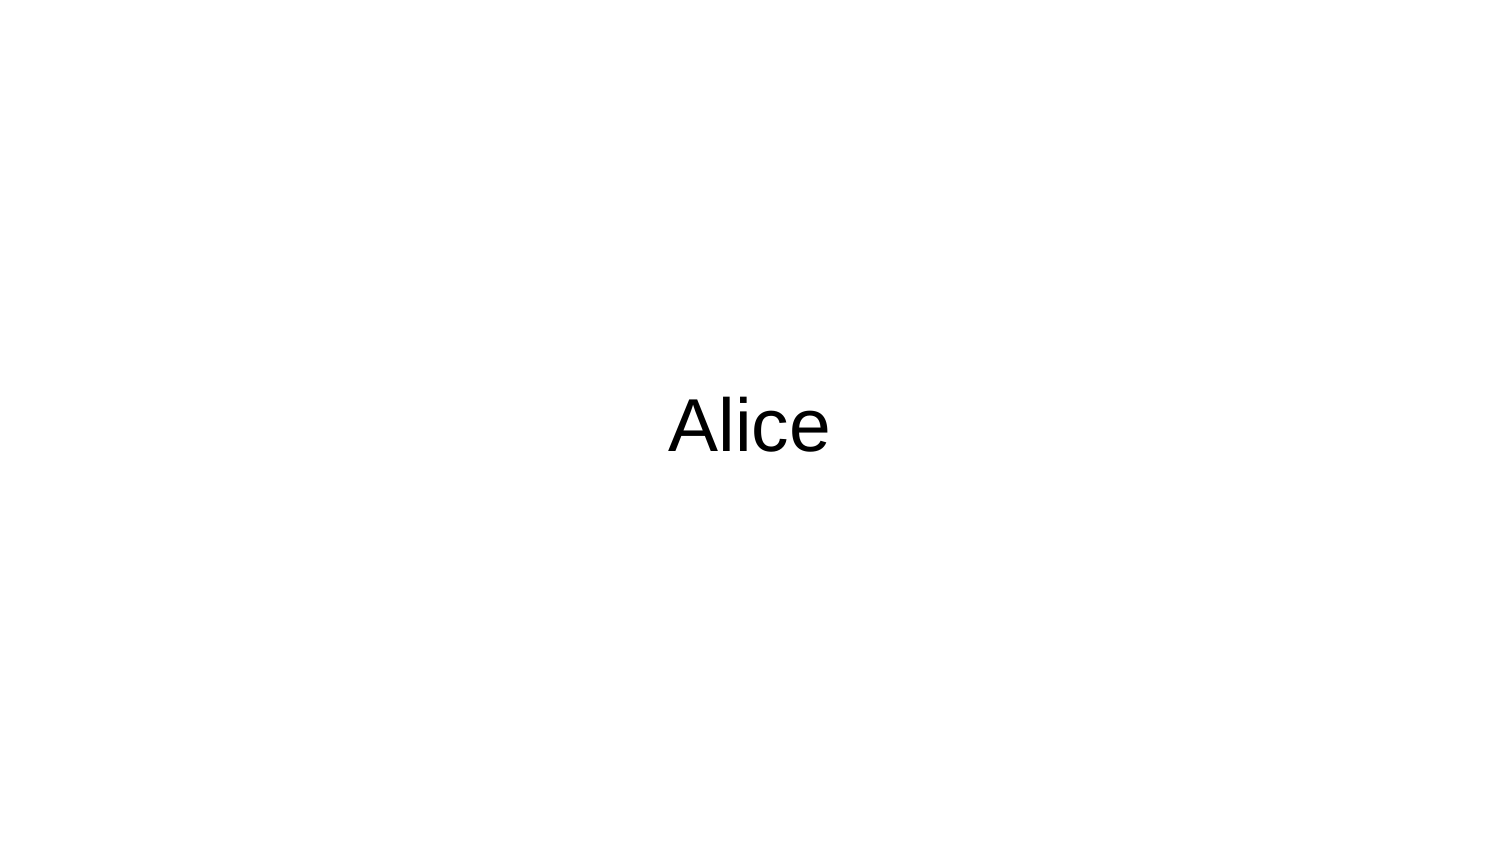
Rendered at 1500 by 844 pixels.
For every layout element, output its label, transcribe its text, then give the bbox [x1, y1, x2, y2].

title Alice [51, 352, 1449, 491]
